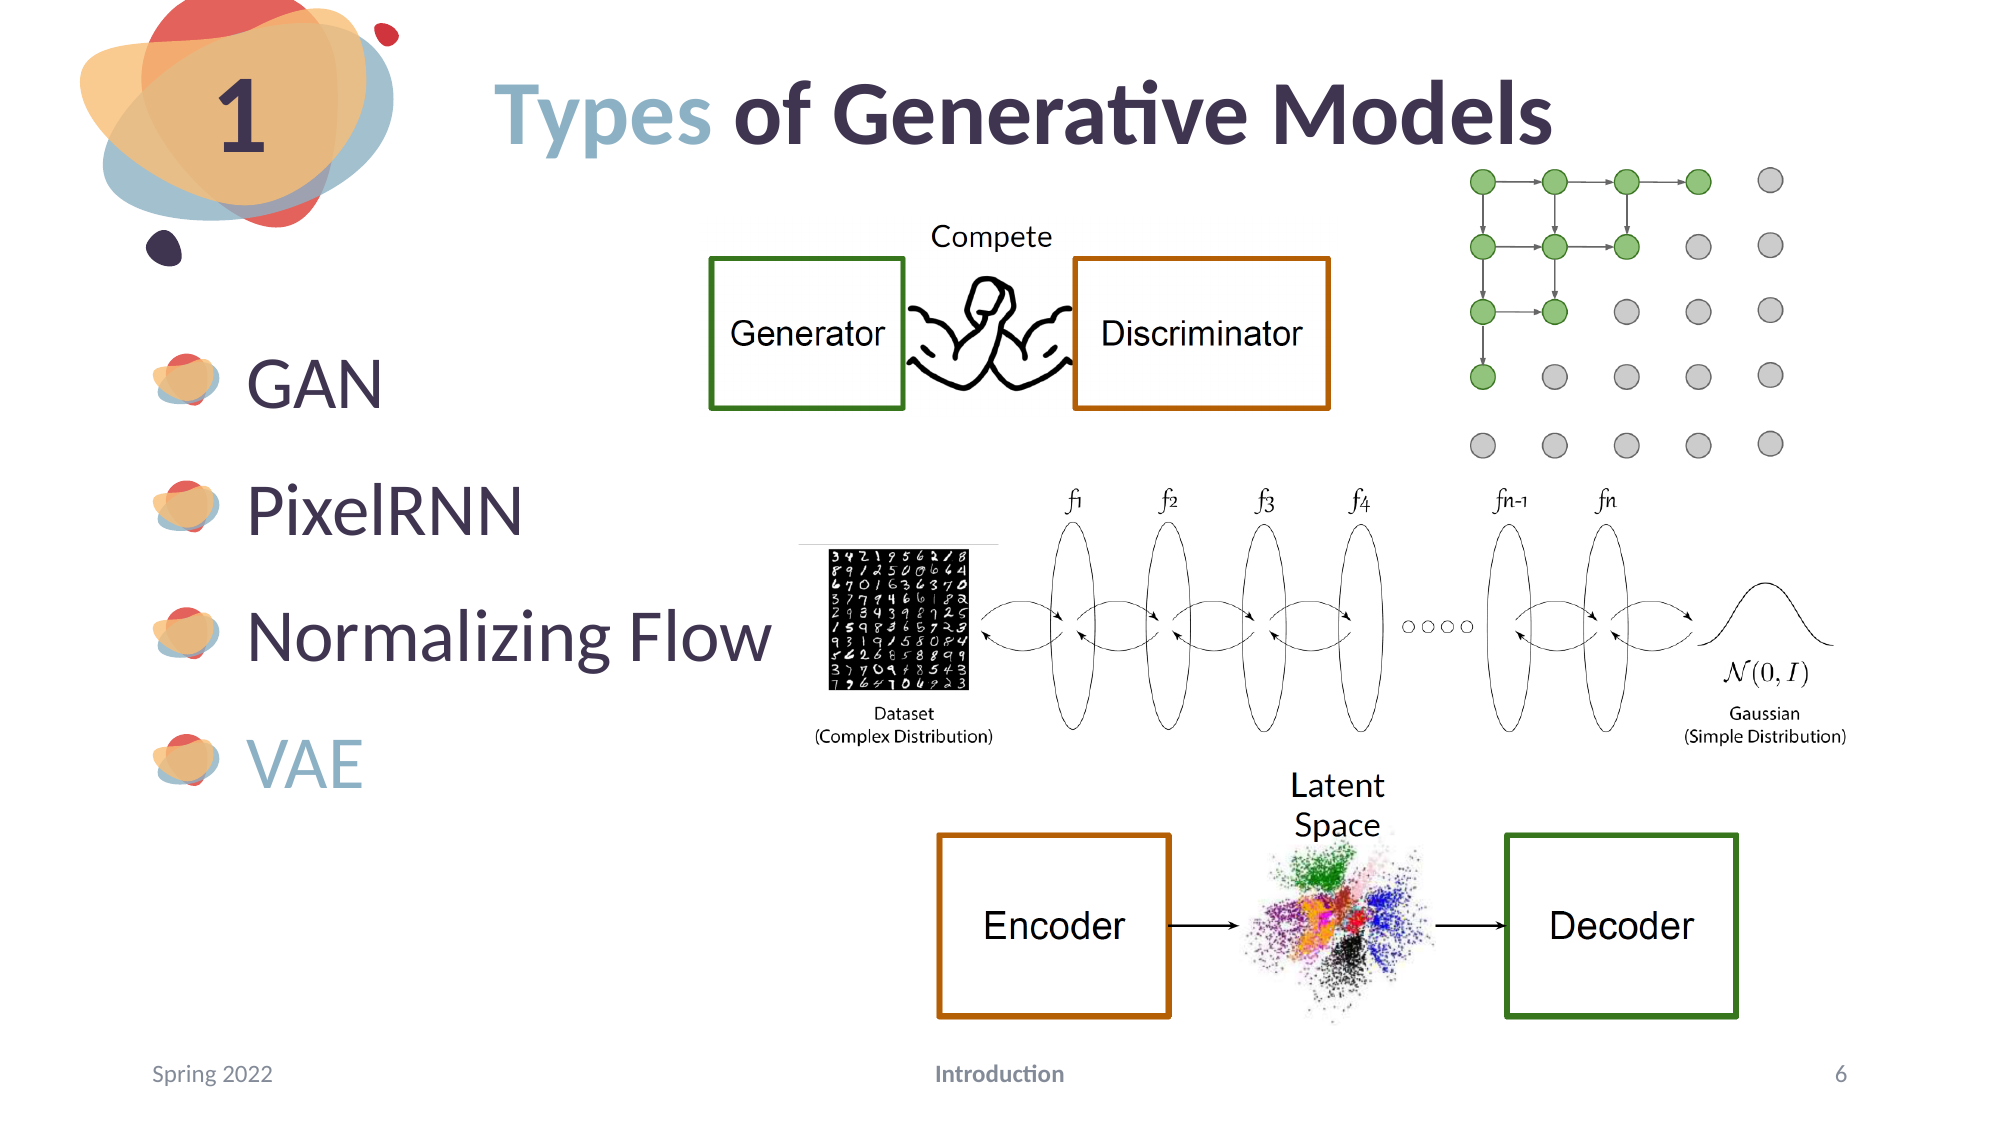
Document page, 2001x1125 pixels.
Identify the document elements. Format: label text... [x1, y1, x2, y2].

picture [1458, 157, 1800, 475]
picture [929, 762, 1746, 1028]
footer Introduction [662, 1042, 1338, 1103]
list 1 [144, 23, 335, 209]
title Types of Generative Models [479, 22, 1863, 209]
picture [798, 484, 1857, 747]
slide_number Spring 2022 [137, 1042, 588, 1103]
list GAN PixelRNN Normalizing Flow VAE [137, 336, 1863, 1012]
slide_number 6 [1412, 1042, 1863, 1103]
picture [699, 215, 1338, 417]
